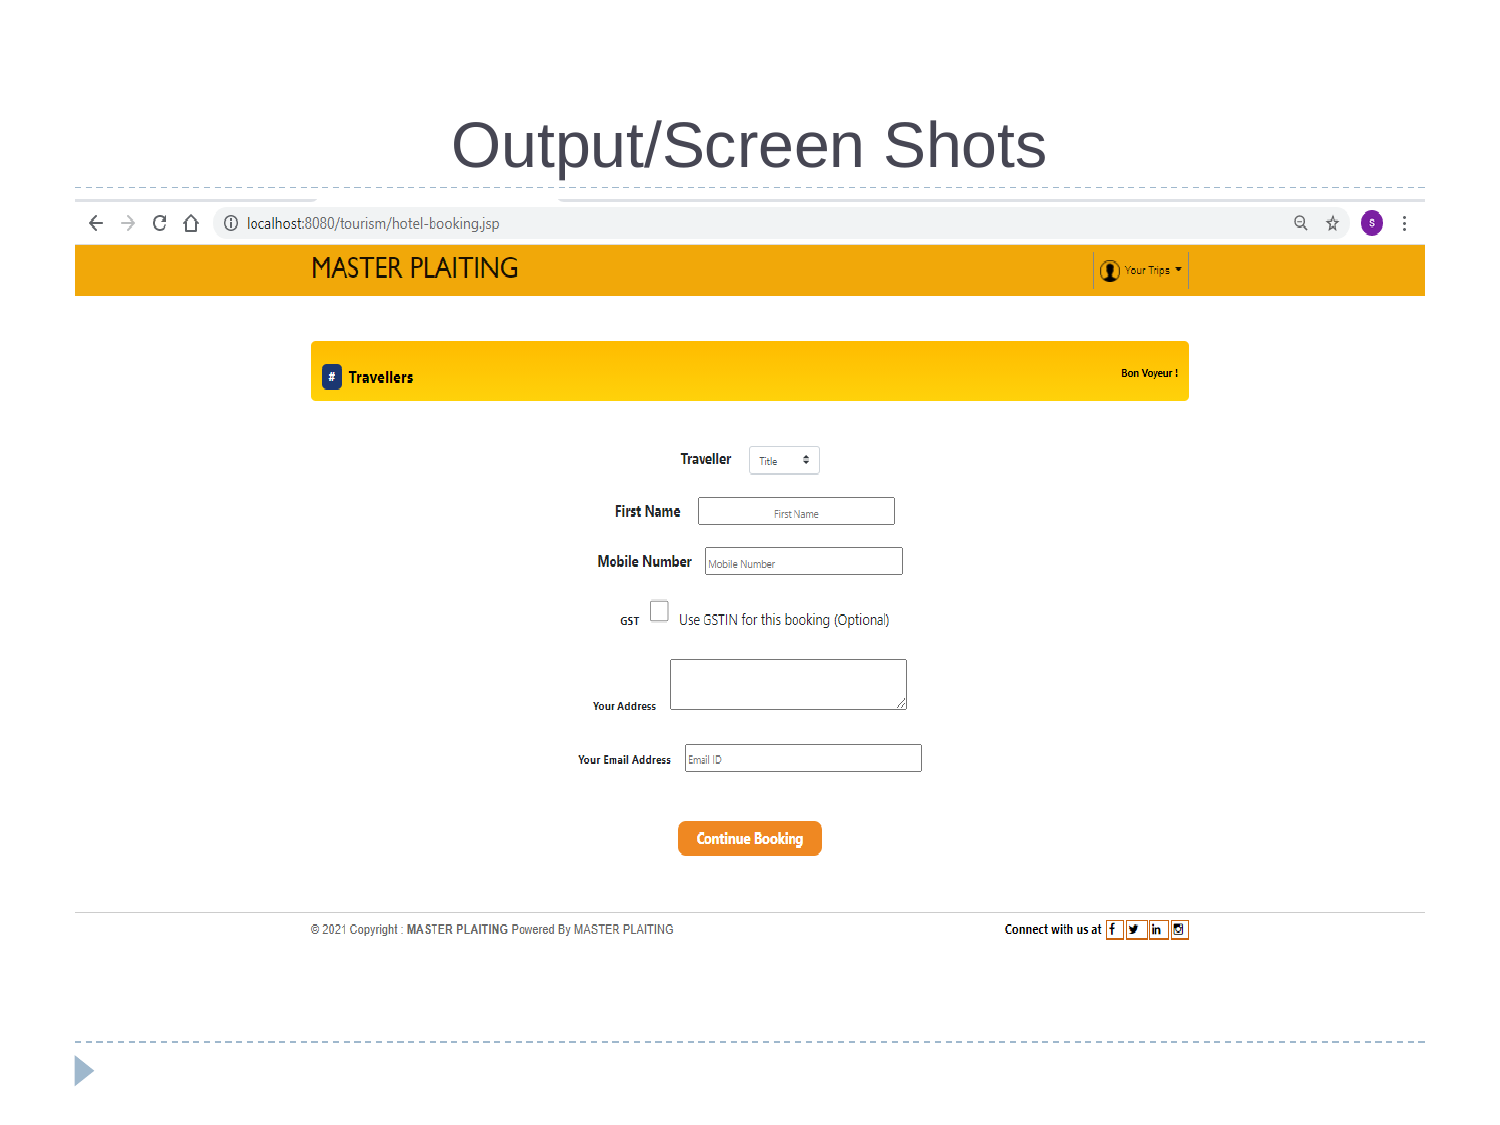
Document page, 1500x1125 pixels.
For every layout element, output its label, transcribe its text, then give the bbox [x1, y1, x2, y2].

picture [74, 199, 1426, 1011]
title Output/Screen Shots [75, 24, 1425, 188]
